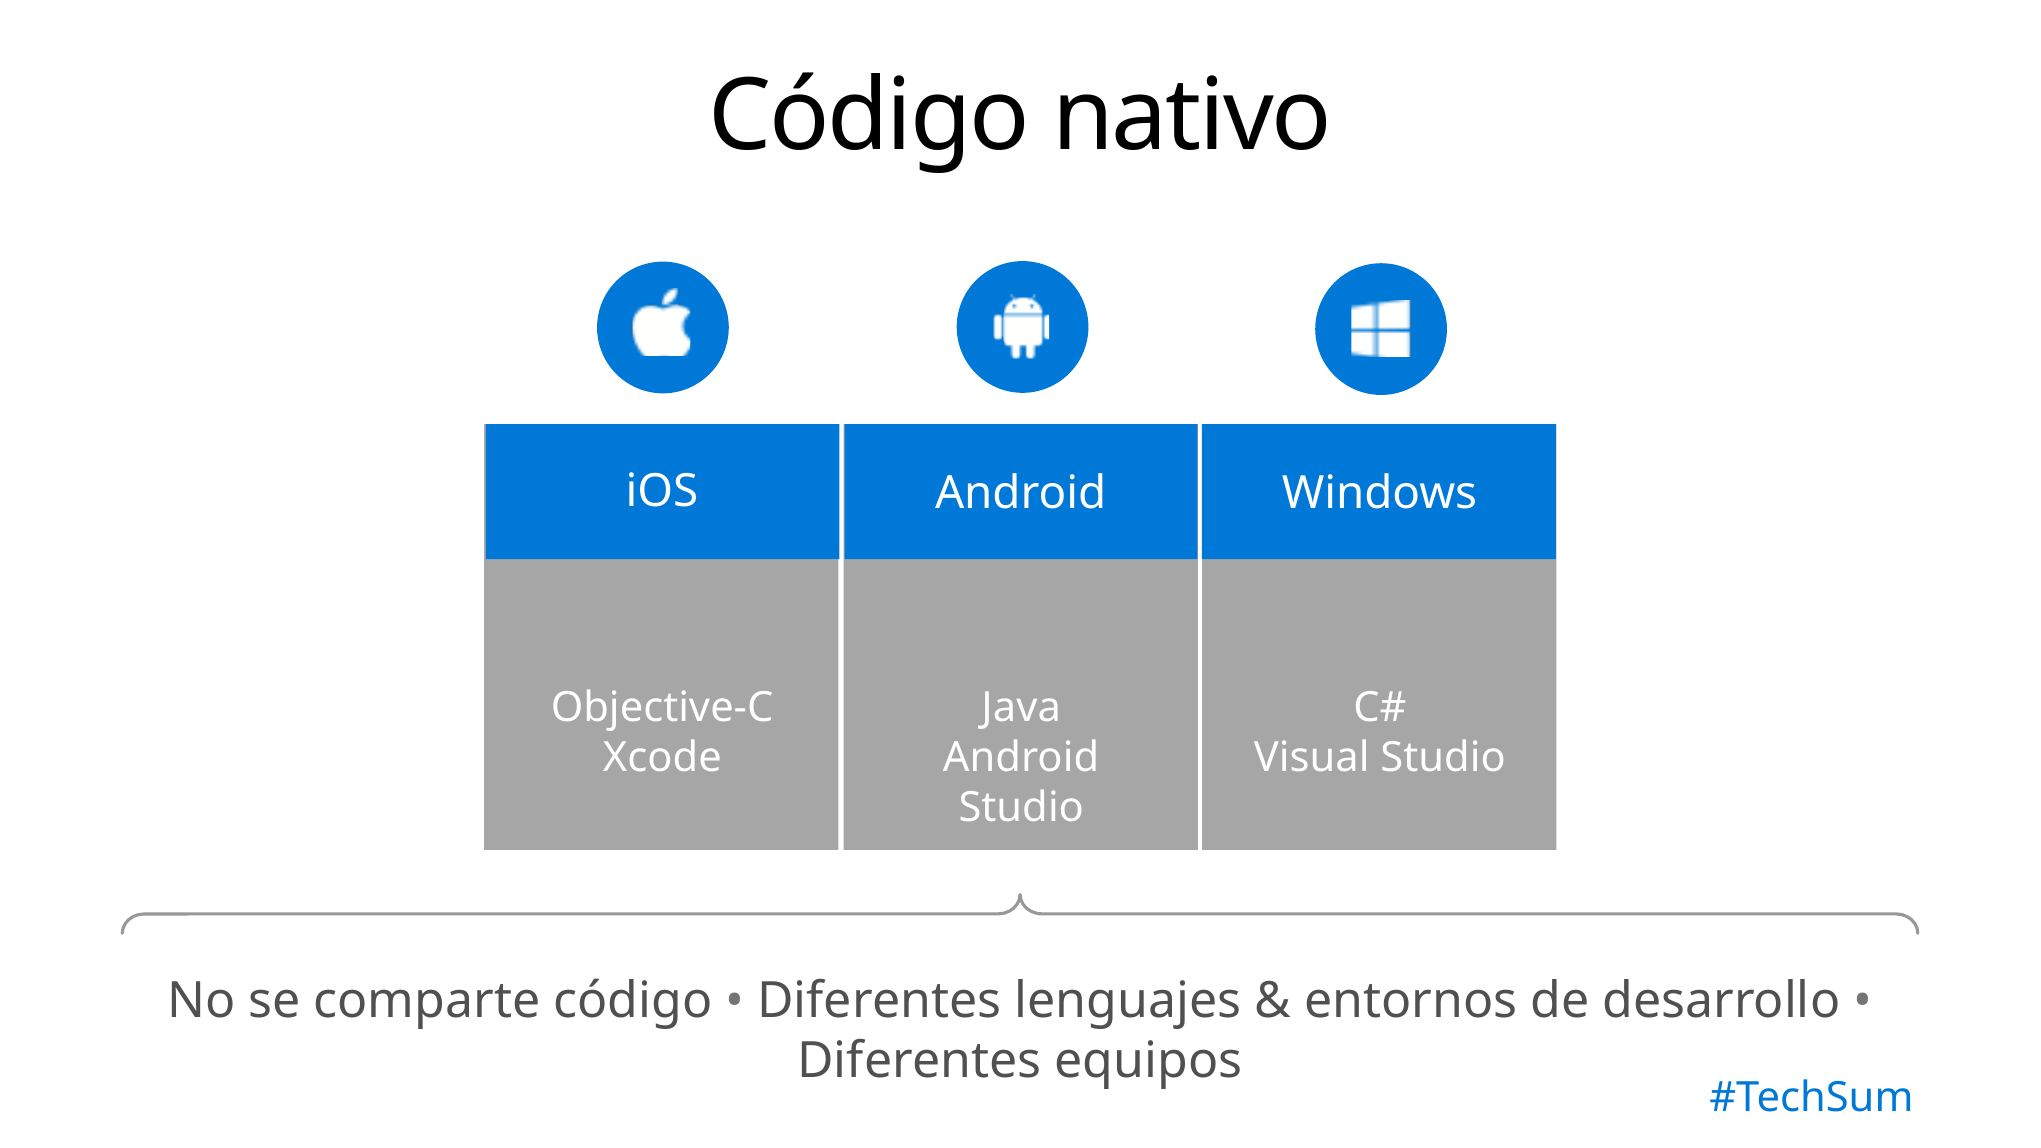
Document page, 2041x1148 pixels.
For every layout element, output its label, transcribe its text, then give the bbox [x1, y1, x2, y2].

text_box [956, 260, 1089, 394]
text_box Windows [1203, 438, 1556, 542]
text_box Objective-C Xcode [486, 655, 839, 804]
title Código nativo [45, 48, 1996, 199]
text_box C# Visual Studio [1204, 655, 1556, 804]
text_box No se comparte código • Diferentes lenguajes & entornos de desarrollo • Diferentes equipos [70, 943, 1970, 1112]
text_box [1201, 423, 1557, 560]
text_box [485, 423, 840, 560]
text_box [483, 423, 839, 851]
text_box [596, 261, 730, 394]
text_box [1314, 262, 1448, 396]
text_box Java Android Studio [845, 655, 1198, 854]
text_box Android [844, 438, 1197, 542]
text_box [844, 423, 1198, 560]
text_box [1201, 560, 1557, 851]
text_box iOS [485, 436, 838, 540]
text_box [121, 893, 1919, 935]
text_box [843, 423, 1199, 851]
